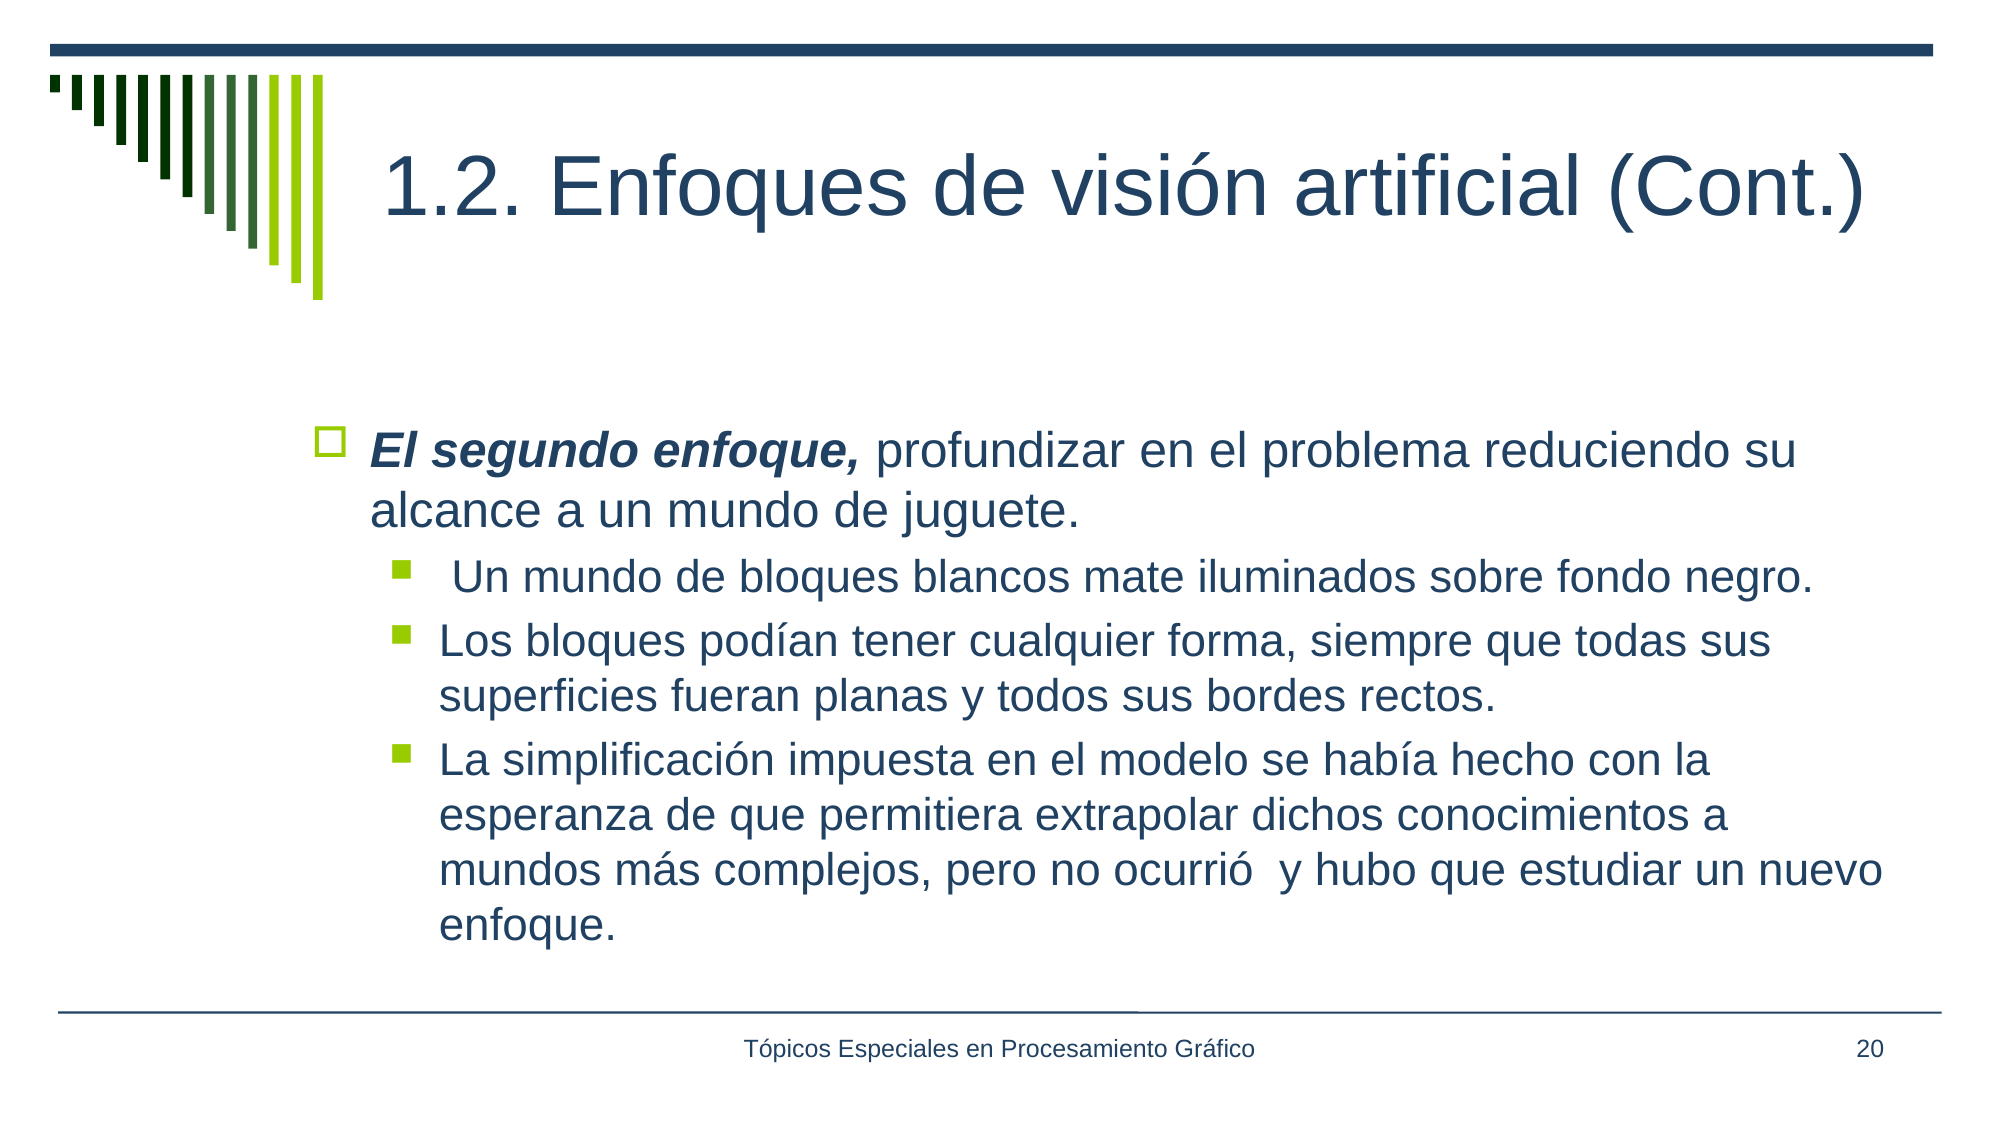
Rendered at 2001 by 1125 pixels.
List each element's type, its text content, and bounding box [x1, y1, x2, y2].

slide_number 20 [1433, 1024, 1901, 1101]
footer Tópicos Especiales en Procesamiento Gráfico [683, 1024, 1317, 1101]
title 1.2. Enfoques de visión artificial (Cont.) [366, 74, 1901, 288]
list El segundo enfoque, profundizar en el problema reduciendo su alcance a un mundo de juguete. Un mundo de bloques blancos mate iluminados sobre fondo negro. Los bloques podían tener cualquier forma, siempre que todas sus superficies fueran planas y todos sus bordes rectos. La simplificación impuesta en el modelo se había hecho con la esperanza de que permitiera extrapolar dichos conocimientos a mundos más complejos, pero no ocurrió y hubo que estudiar un nuevo enfoque. [295, 409, 1901, 988]
